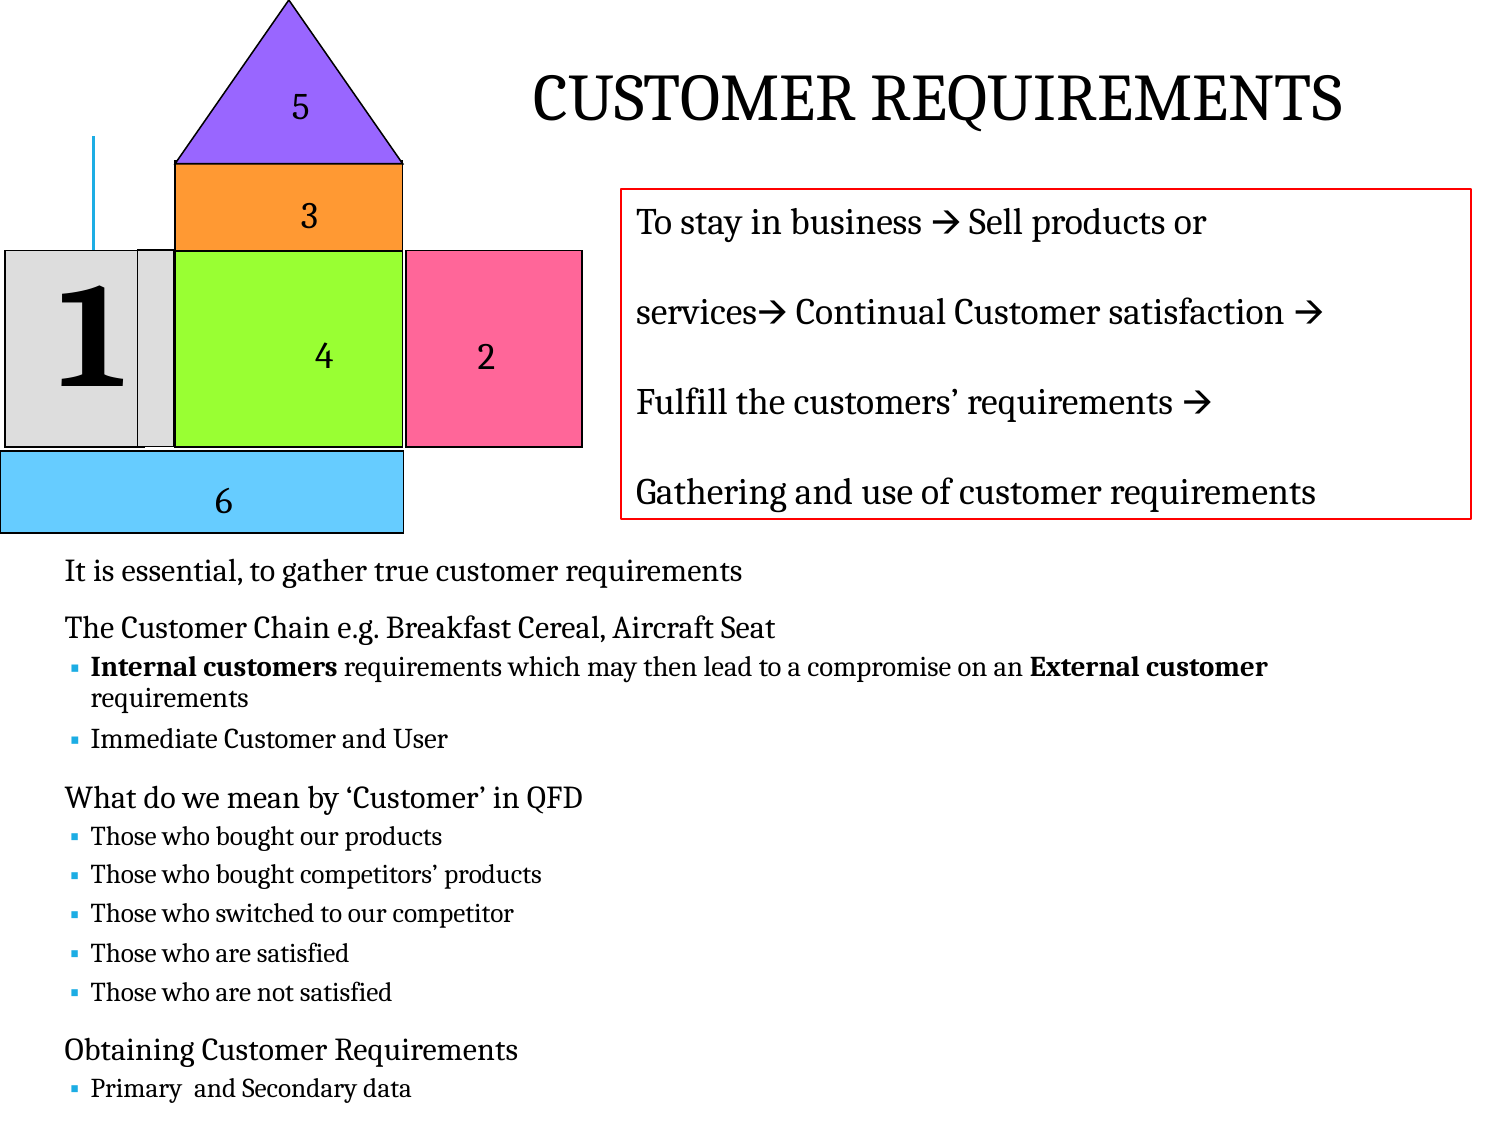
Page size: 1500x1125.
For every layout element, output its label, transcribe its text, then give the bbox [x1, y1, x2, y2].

text_box 3 [285, 183, 374, 244]
text_box 2 [462, 324, 514, 385]
text_box To stay in business 🡪 Sell products or services🡪 Continual Customer satisfaction 🡪 Fulfill the customers’ requirements 🡪 Gathering and use of customer requirements [621, 189, 1471, 520]
text_box [0, 451, 404, 534]
text_box [137, 249, 174, 447]
text_box 6 [200, 468, 244, 529]
text_box [175, 0, 403, 164]
text_box [174, 161, 403, 252]
text_box 5 [276, 74, 336, 135]
text_box [174, 252, 403, 447]
text_box 1 [43, 229, 126, 424]
text_box [406, 250, 582, 447]
text_box [4, 250, 137, 447]
text_box 4 [300, 323, 366, 384]
title CUSTOMER REQUIREMENTS [406, 40, 1472, 162]
list It is essential, to gather true customer requirements The Customer Chain e.g. Breakfast Cereal, Aircraft Seat Internal customers requirements which may then lead to a compromise on an External customer requirements Immediate Customer and User What do we mean by ‘Customer’ in QFD Those who bought our products Those who bought competitors’ products Those who switched to our competitor Those who are satisfied Those who are not satisfied Obtaining Customer Requirements Primary and Secondary data [43, 546, 1382, 1113]
